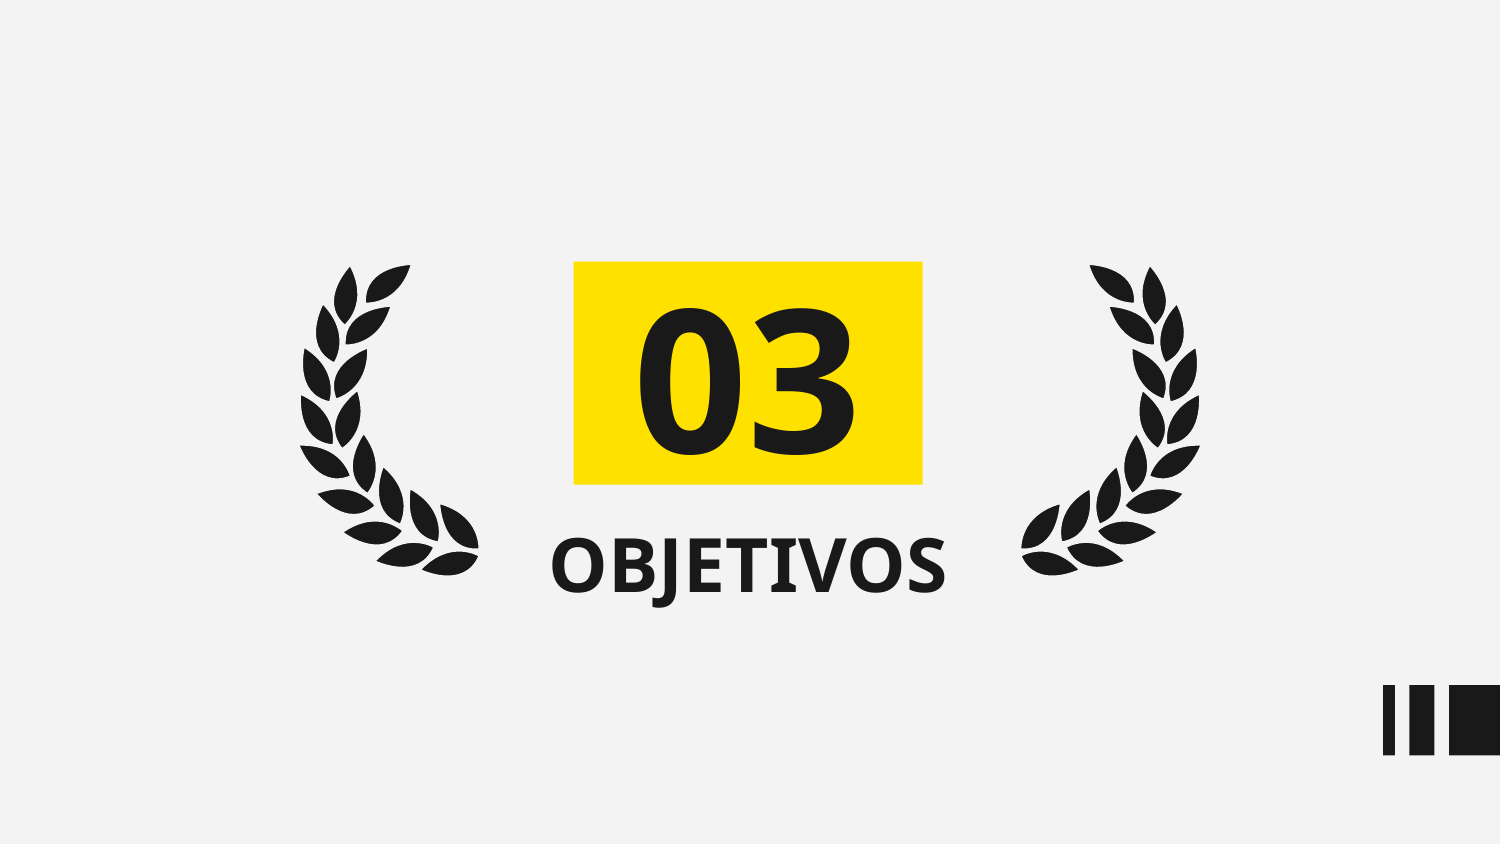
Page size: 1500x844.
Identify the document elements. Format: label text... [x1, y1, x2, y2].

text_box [291, 263, 483, 592]
title 03 [573, 261, 923, 485]
title OBJETIVOS [332, 484, 1164, 623]
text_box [1017, 263, 1209, 592]
